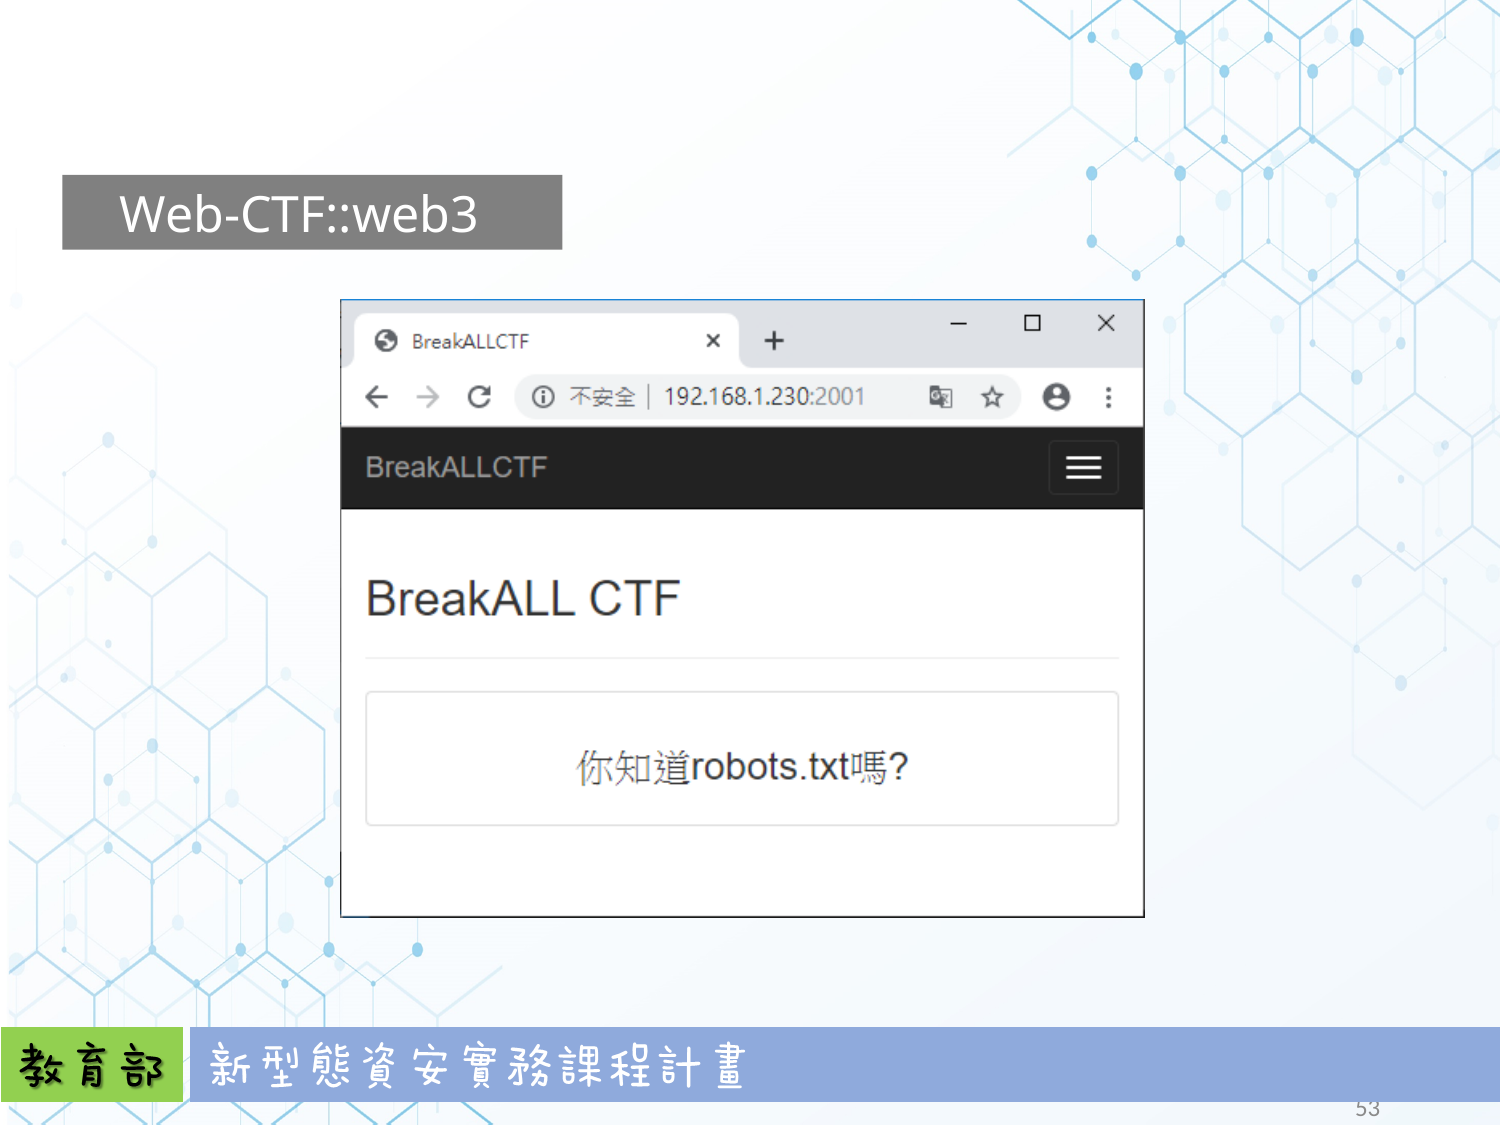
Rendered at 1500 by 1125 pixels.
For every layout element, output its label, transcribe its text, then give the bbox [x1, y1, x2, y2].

picture [0, 0, 1500, 1125]
text_box Web-CTF::web3 [62, 174, 563, 250]
